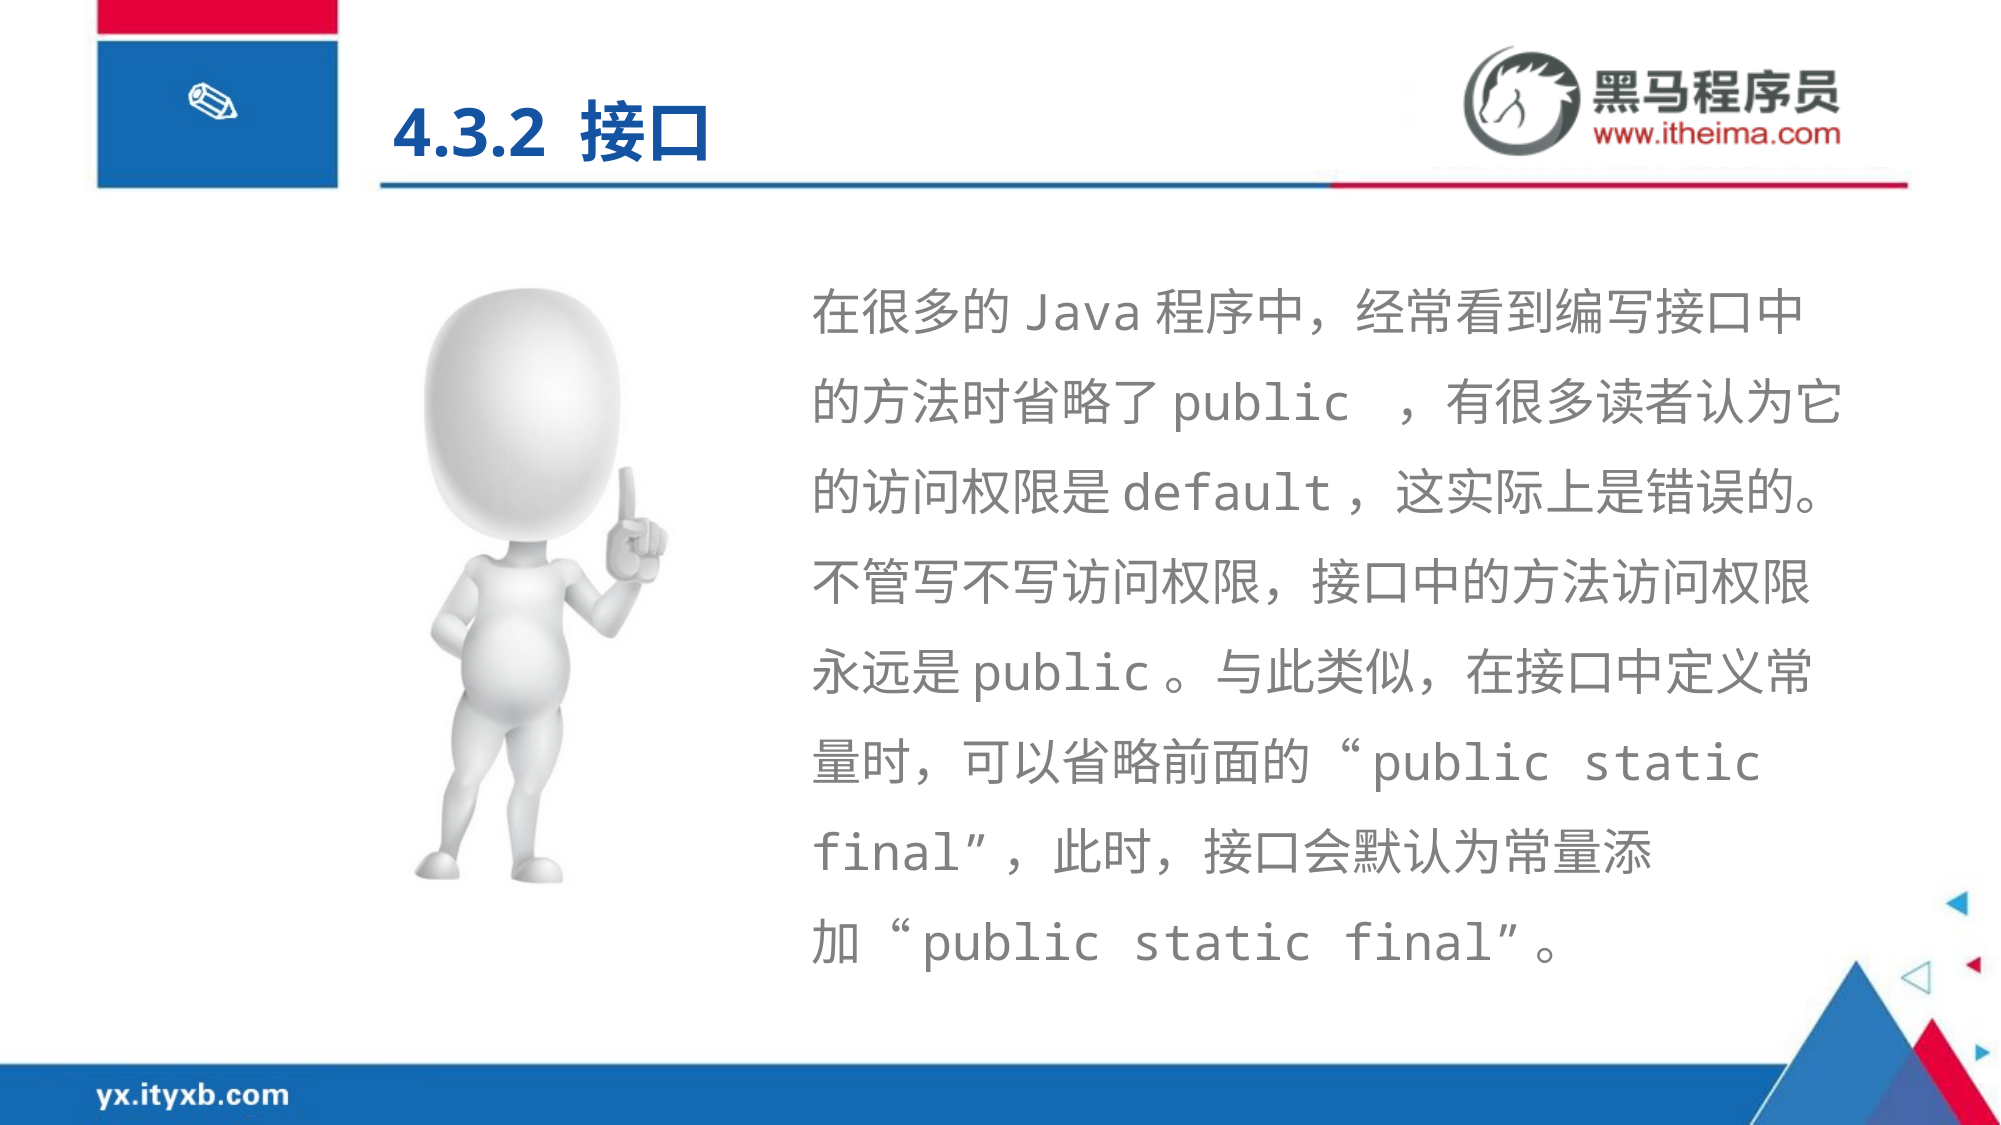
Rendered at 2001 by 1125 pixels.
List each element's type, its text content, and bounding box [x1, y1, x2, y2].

text_box 在很多的Java程序中，经常看到编写接口中的方法时省略了public ，有很多读者认为它的访问权限是default，这实际上是错误的。不管写不写访问权限，接口中的方法访问权限永远是public。与此类似，在接口中定义常量时，可以省略前面的“public static final”，此时，接口会默认为常量添加“public static final”。 [796, 243, 1865, 980]
text_box 4.3.2 接口 [379, 82, 1217, 177]
picture [0, 0, 2001, 1125]
